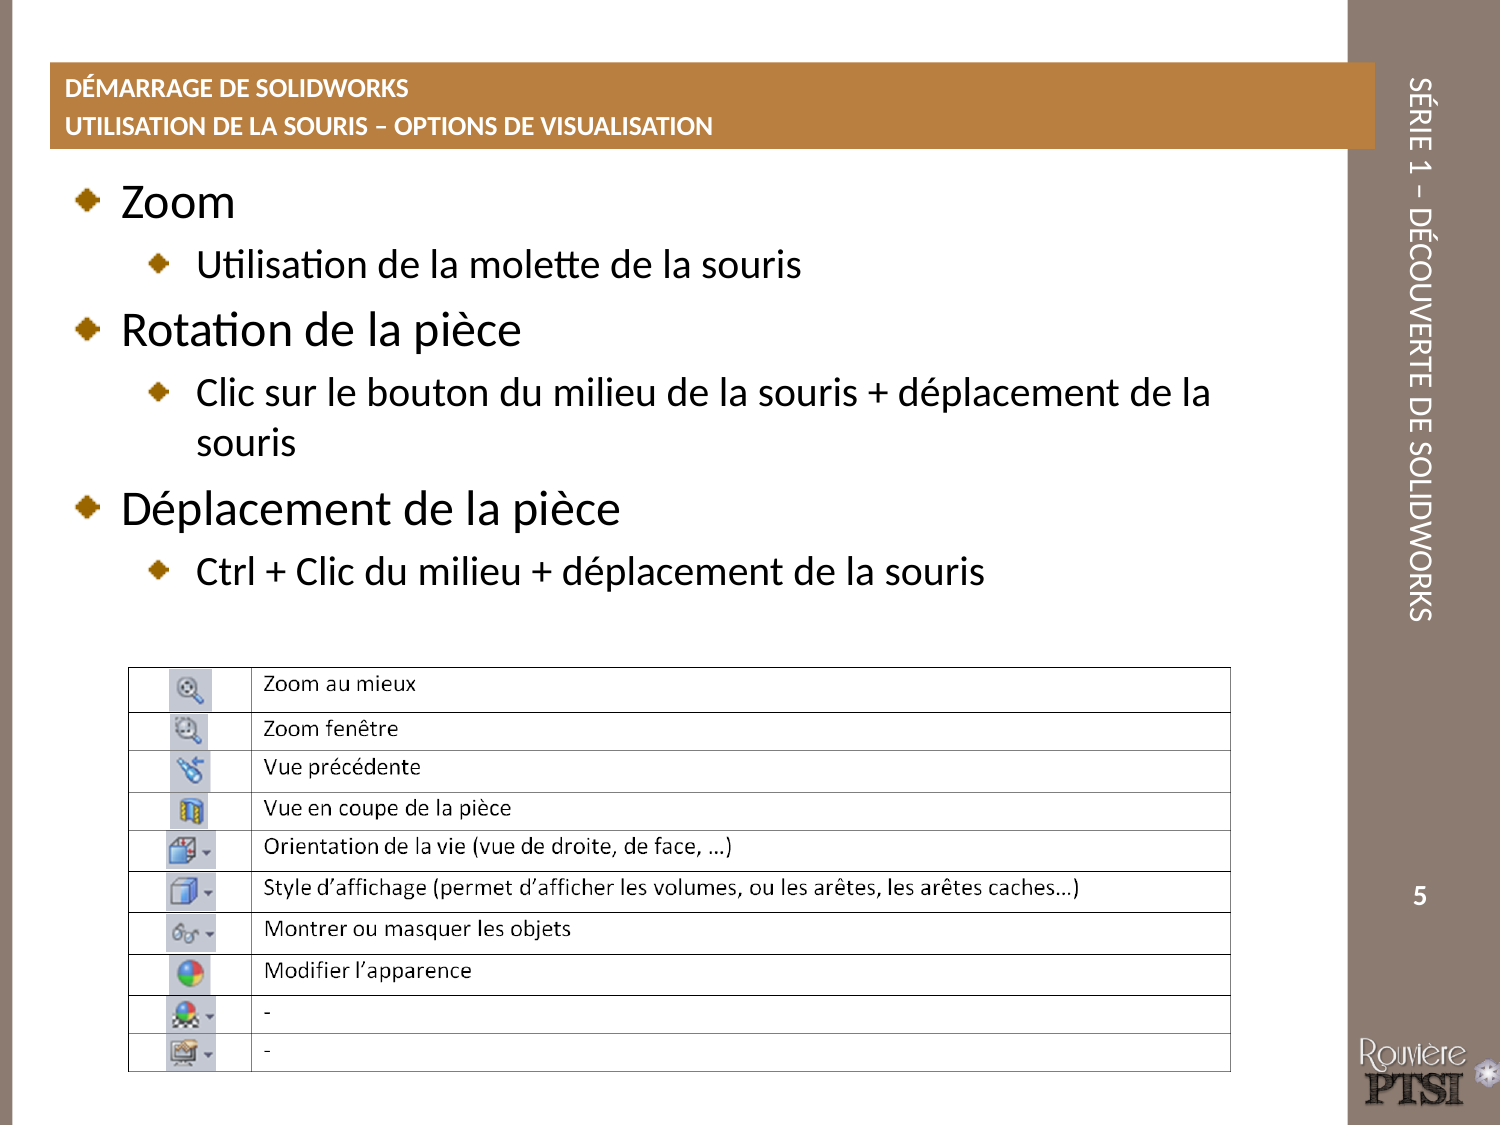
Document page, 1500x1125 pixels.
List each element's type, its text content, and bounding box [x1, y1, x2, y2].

picture [1359, 1037, 1500, 1109]
slide_number 5 [1340, 869, 1500, 917]
picture [128, 667, 1231, 1072]
list Démarrage de Solidworks Utilisation de la souris – Options de visualisation [50, 62, 1375, 149]
picture [139, 553, 169, 583]
list Zoom Utilisation de la molette de la souris Rotation de la pièce Clic sur le bouton du milieu de la souris + déplacement de la souris Déplacement de la pièce Ctrl + Clic du milieu + déplacement de la souris [50, 160, 1336, 1025]
picture [139, 246, 169, 277]
picture [64, 309, 100, 345]
picture [64, 487, 100, 523]
picture [64, 180, 100, 216]
picture [139, 375, 169, 405]
